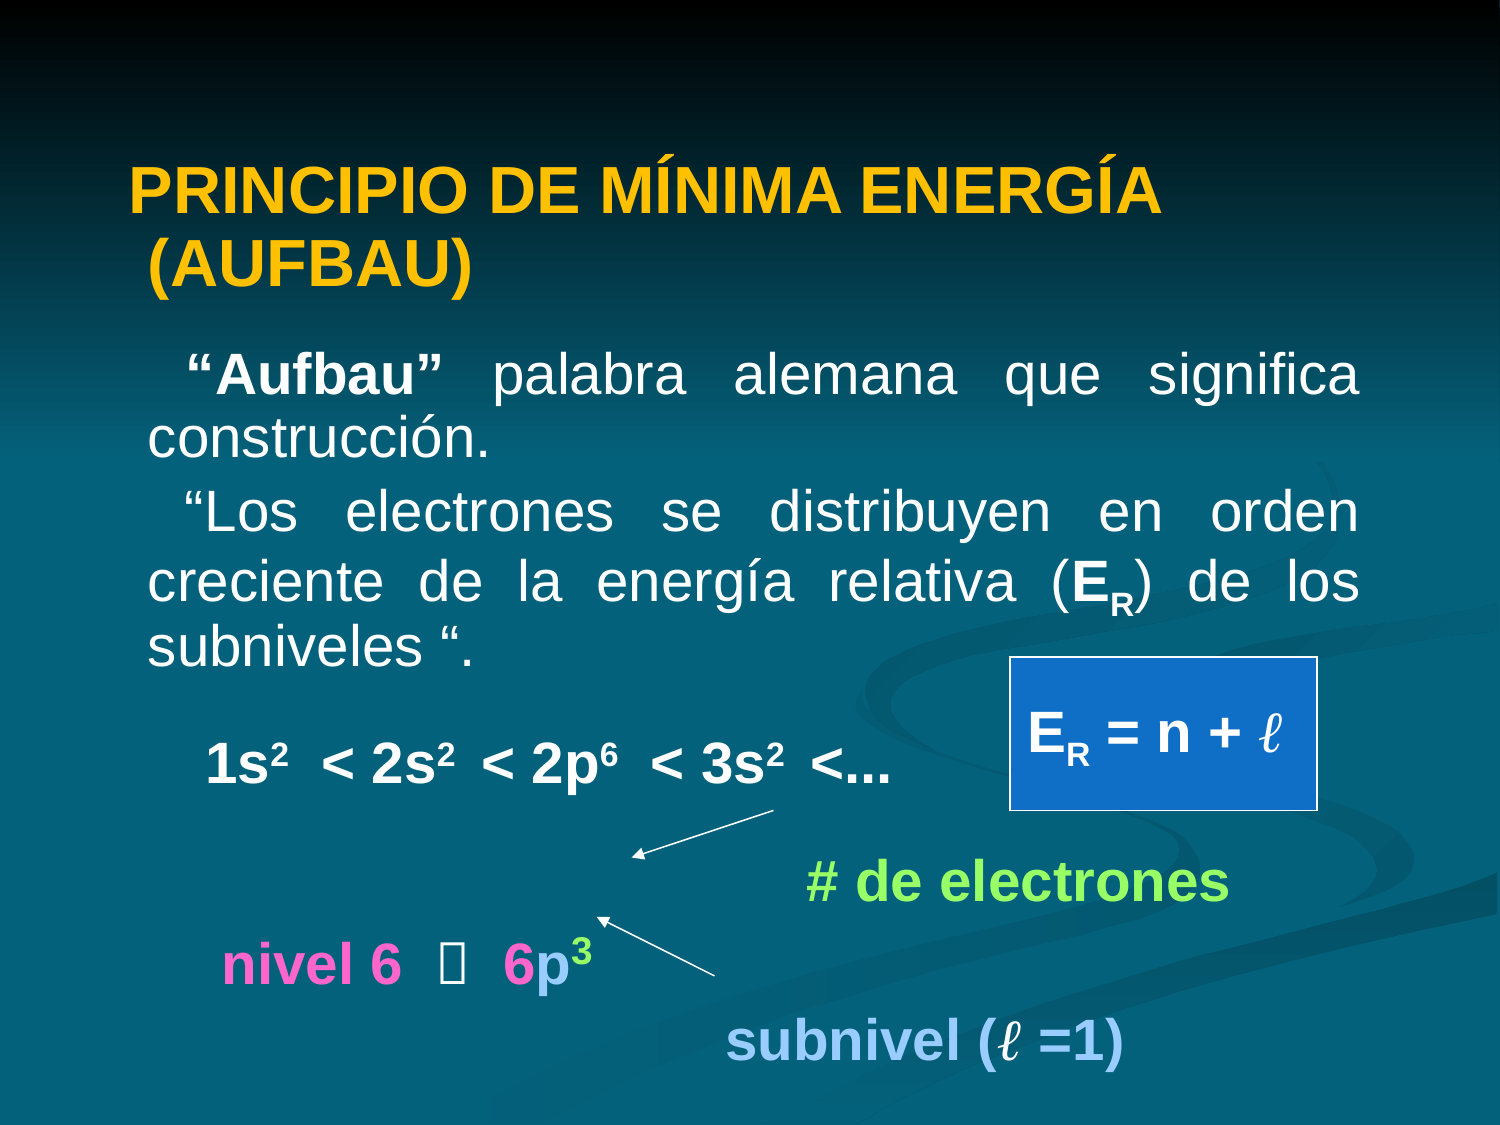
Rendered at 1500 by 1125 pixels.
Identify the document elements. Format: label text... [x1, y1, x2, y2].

text_box [631, 810, 774, 860]
text_box [596, 916, 715, 976]
list PRINCIPIO DE MÍNIMA ENERGÍA (AUFBAU) “Aufbau” palabra alemana que significa construcción. “Los electrones se distribuyen en orden creciente de la energía relativa (ER) de los subniveles “. 1s2 < 2s2 < 2p6 < 3s2 <... # de electrones nivel 6  6p3 subnivel (ℓ =1) [76, 148, 1377, 1095]
text_box ER = n + ℓ [1009, 657, 1318, 811]
